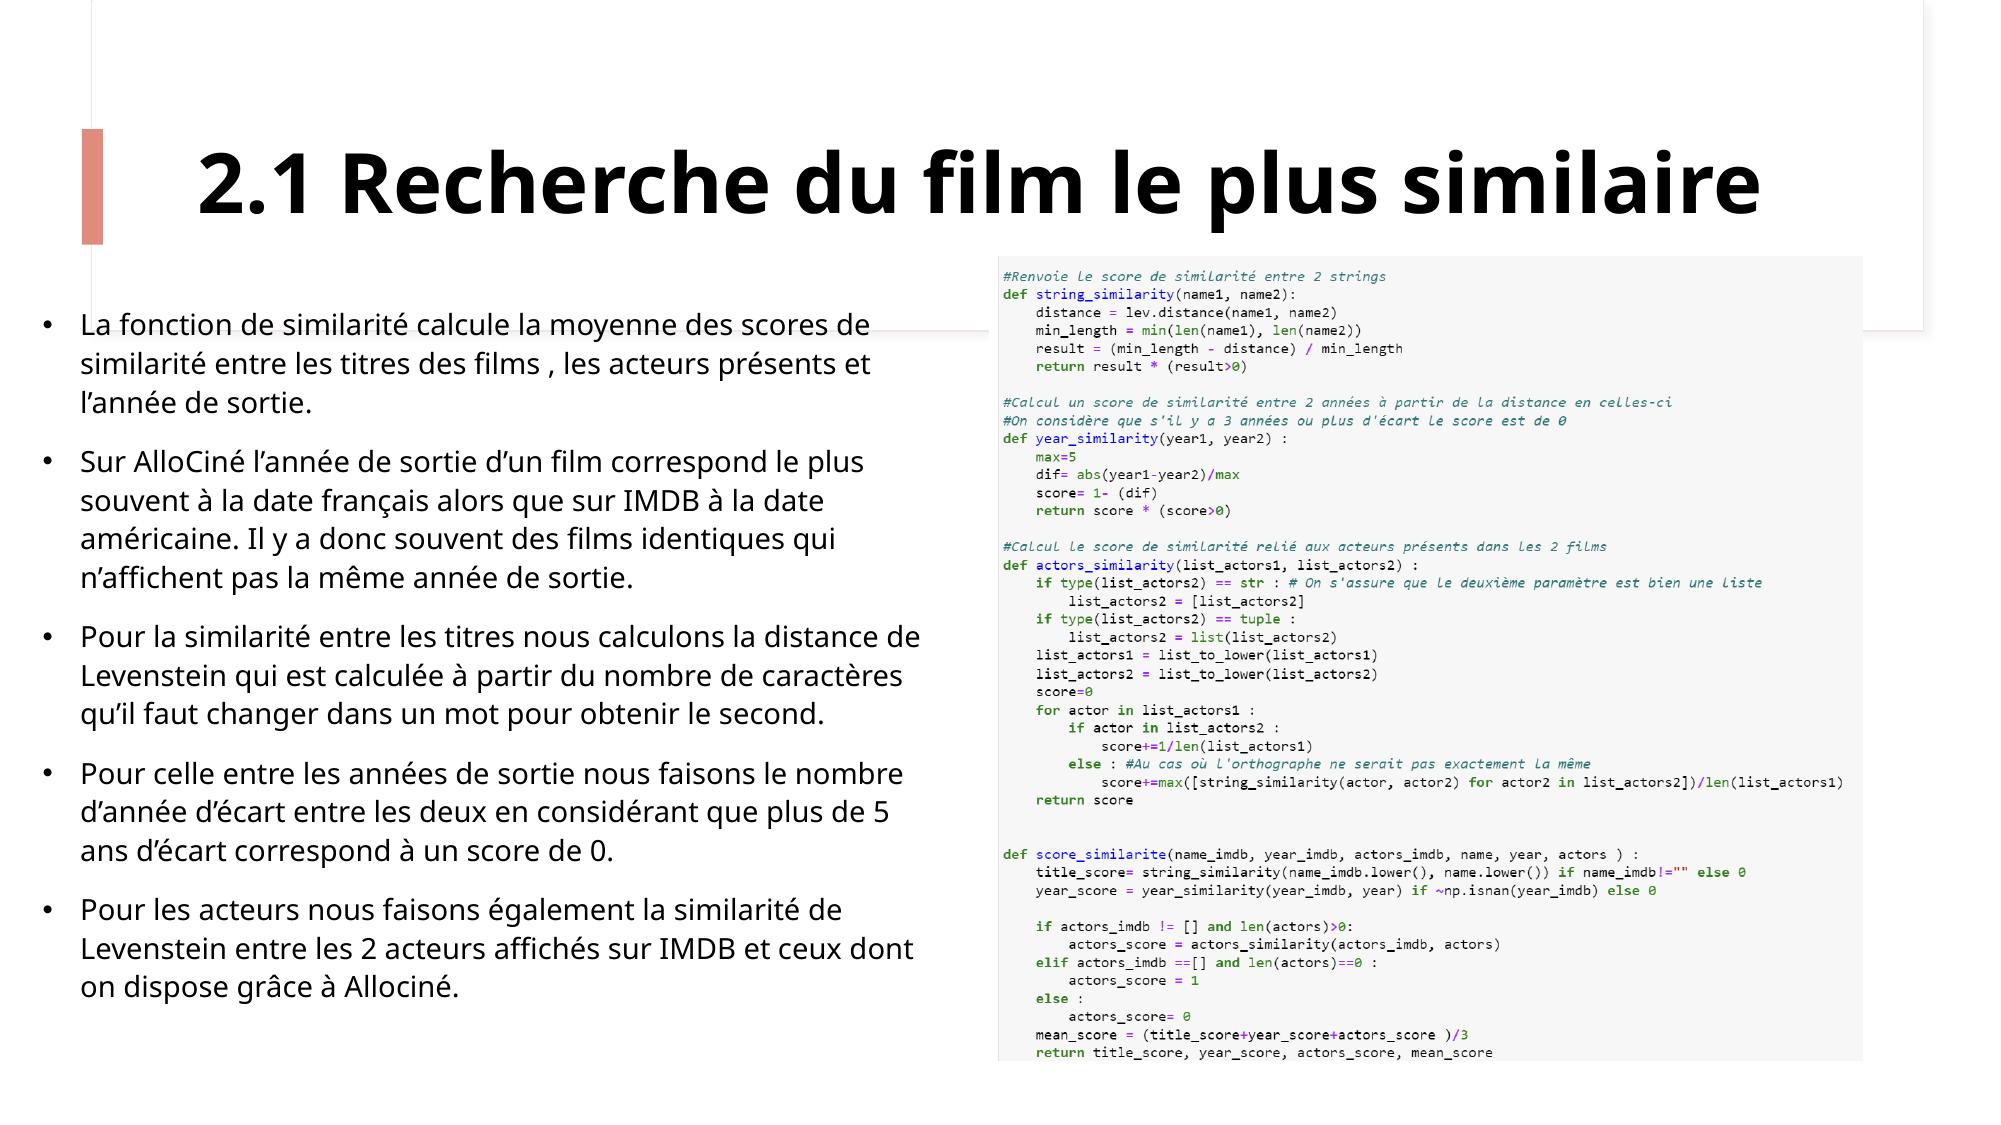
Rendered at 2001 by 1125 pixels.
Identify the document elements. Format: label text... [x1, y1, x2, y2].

picture [989, 256, 1863, 1061]
list La fonction de similarité calcule la moyenne des scores de similarité entre les titres des films , les acteurs présents et l’année de sortie. Sur AlloCiné l’année de sortie d’un film correspond le plus souvent à la date français alors que sur IMDB à la date américaine. Il y a donc souvent des films identiques qui n’affichent pas la même année de sortie. Pour la similarité entre les titres nous calculons la distance de Levenstein qui est calculée à partir du nombre de caractères qu’il faut changer dans un mot pour obtenir le second. Pour celle entre les années de sortie nous faisons le nombre d’année d’écart entre les deux en considérant que plus de 5 ans d’écart correspond à un score de 0. Pour les acteurs nous faisons également la similarité de Levenstein entre les 2 acteurs affichés sur IMDB et ceux dont on dispose grâce à Allociné. [27, 271, 947, 1035]
title 2.1 Recherche du film le plus similaire [183, 90, 1851, 284]
